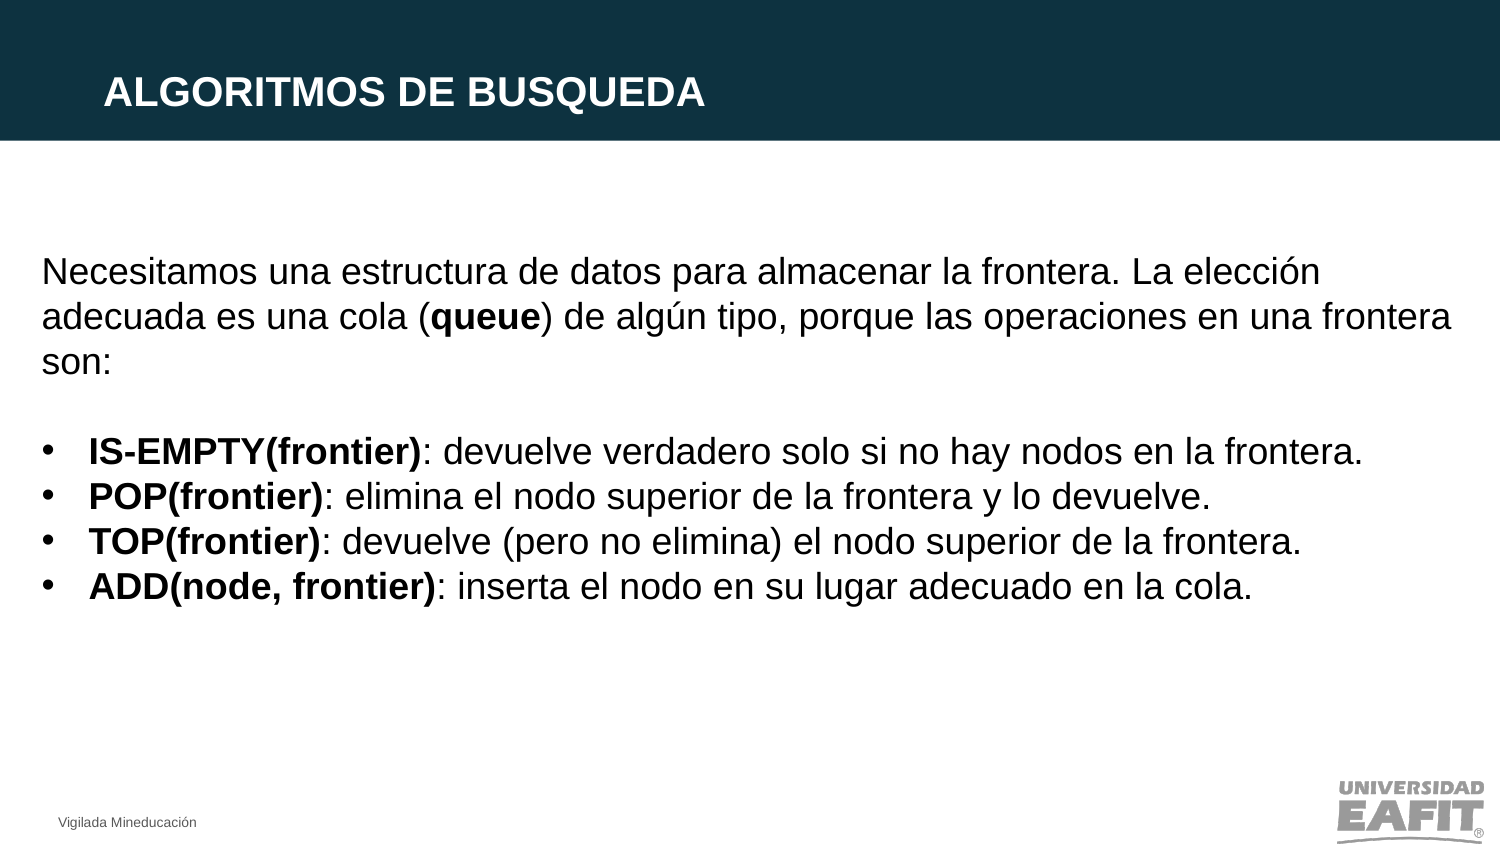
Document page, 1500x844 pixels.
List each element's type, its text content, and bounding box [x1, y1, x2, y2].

picture [1337, 781, 1484, 844]
text_box ALGORITMOS DE BUSQUEDA [88, 56, 1237, 122]
text_box Necesitamos una estructura de datos para almacenar la frontera. La elección adecuada es una cola (queue) de algún tipo, porque las operaciones en una frontera son: IS-EMPTY(frontier): devuelve verdadero solo si no hay nodos en la frontera. POP(frontier): elimina el nodo superior de la frontera y lo devuelve. TOP(frontier): devuelve (pero no elimina) el nodo superior de la frontera. ADD(node, frontier): inserta el nodo en su lugar adecuado en la cola. [26, 239, 1487, 615]
